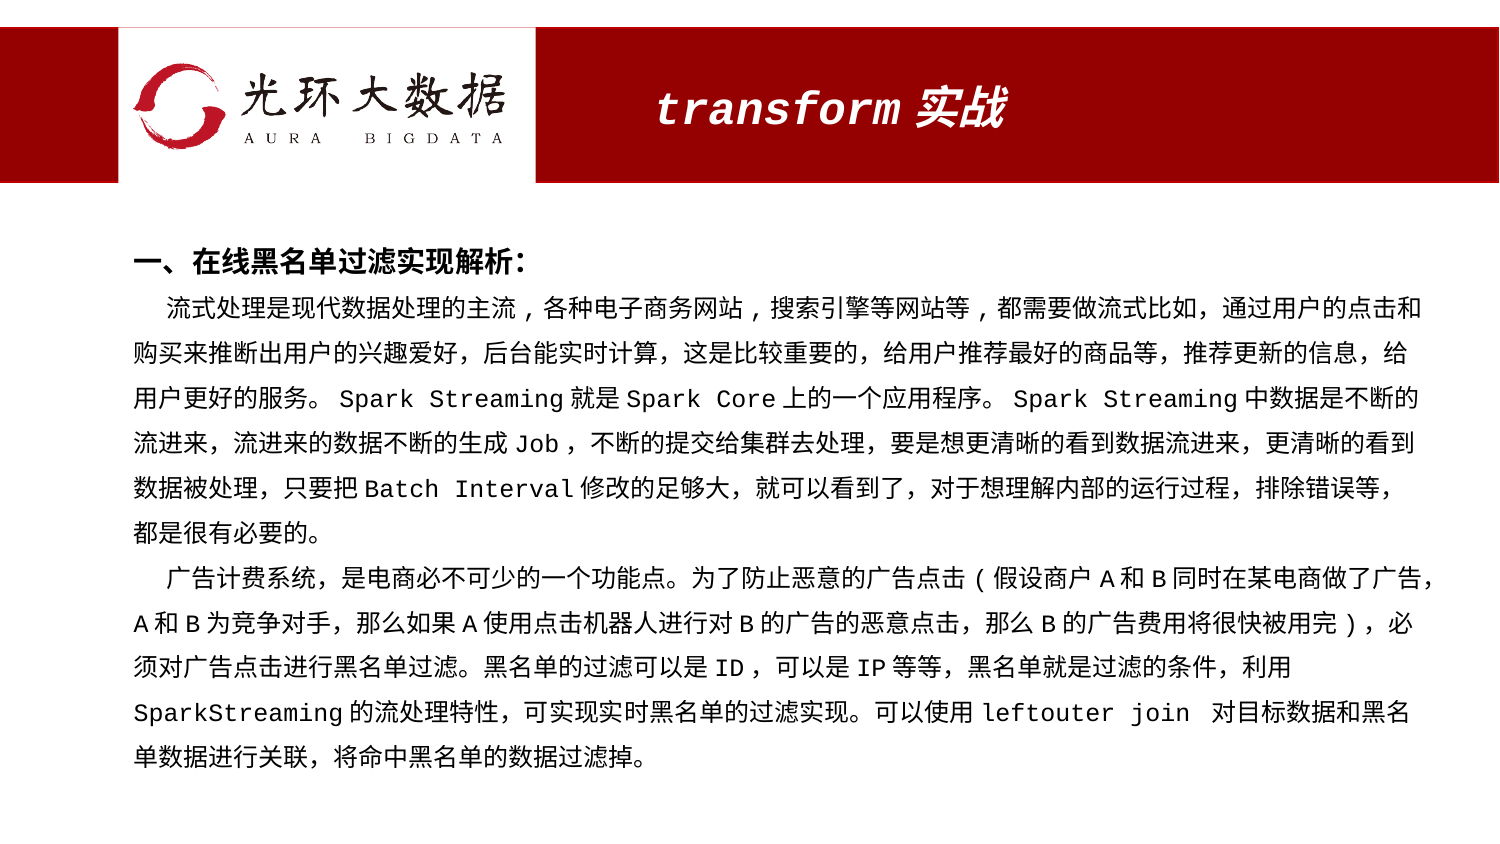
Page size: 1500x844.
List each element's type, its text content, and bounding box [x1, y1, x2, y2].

list 一、在线黑名单过滤实现解析： 流式处理是现代数据处理的主流,各种电子商务网站,搜索引擎等网站等,都需要做流式比如，通过用户的点击和购买来推断出用户的兴趣爱好，后台能实时计算，这是比较重要的，给用户推荐最好的商品等，推荐更新的信息，给用户更好的服务。Spark Streaming就是Spark Core上的一个应用程序。Spark Streaming中数据是不断的流进来，流进来的数据不断的生成Job，不断的提交给集群去处理，要是想更清晰的看到数据流进来，更清晰的看到数据被处理，只要把Batch Interval修改的足够大，就可以看到了，对于想理解内部的运行过程，排除错误等，都是很有必要的。 广告计费系统，是电商必不可少的一个功能点。为了防止恶意的广告点击(假设商户A和B同时在某电商做了广告，A和B为竞争对手，那么如果A使用点击机器人进行对B的广告的恶意点击，那么B的广告费用将很快被用完)，必须对广告点击进行黑名单过滤。黑名单的过滤可以是ID，可以是IP等等，黑名单就是过滤的条件，利用SparkStreaming的流处理特性，可实现实时黑名单的过滤实现。可以使用leftouter join 对目标数据和黑名单数据进行关联，将命中黑名单的数据过滤掉。 [118, 235, 1444, 803]
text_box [0, 27, 1499, 186]
